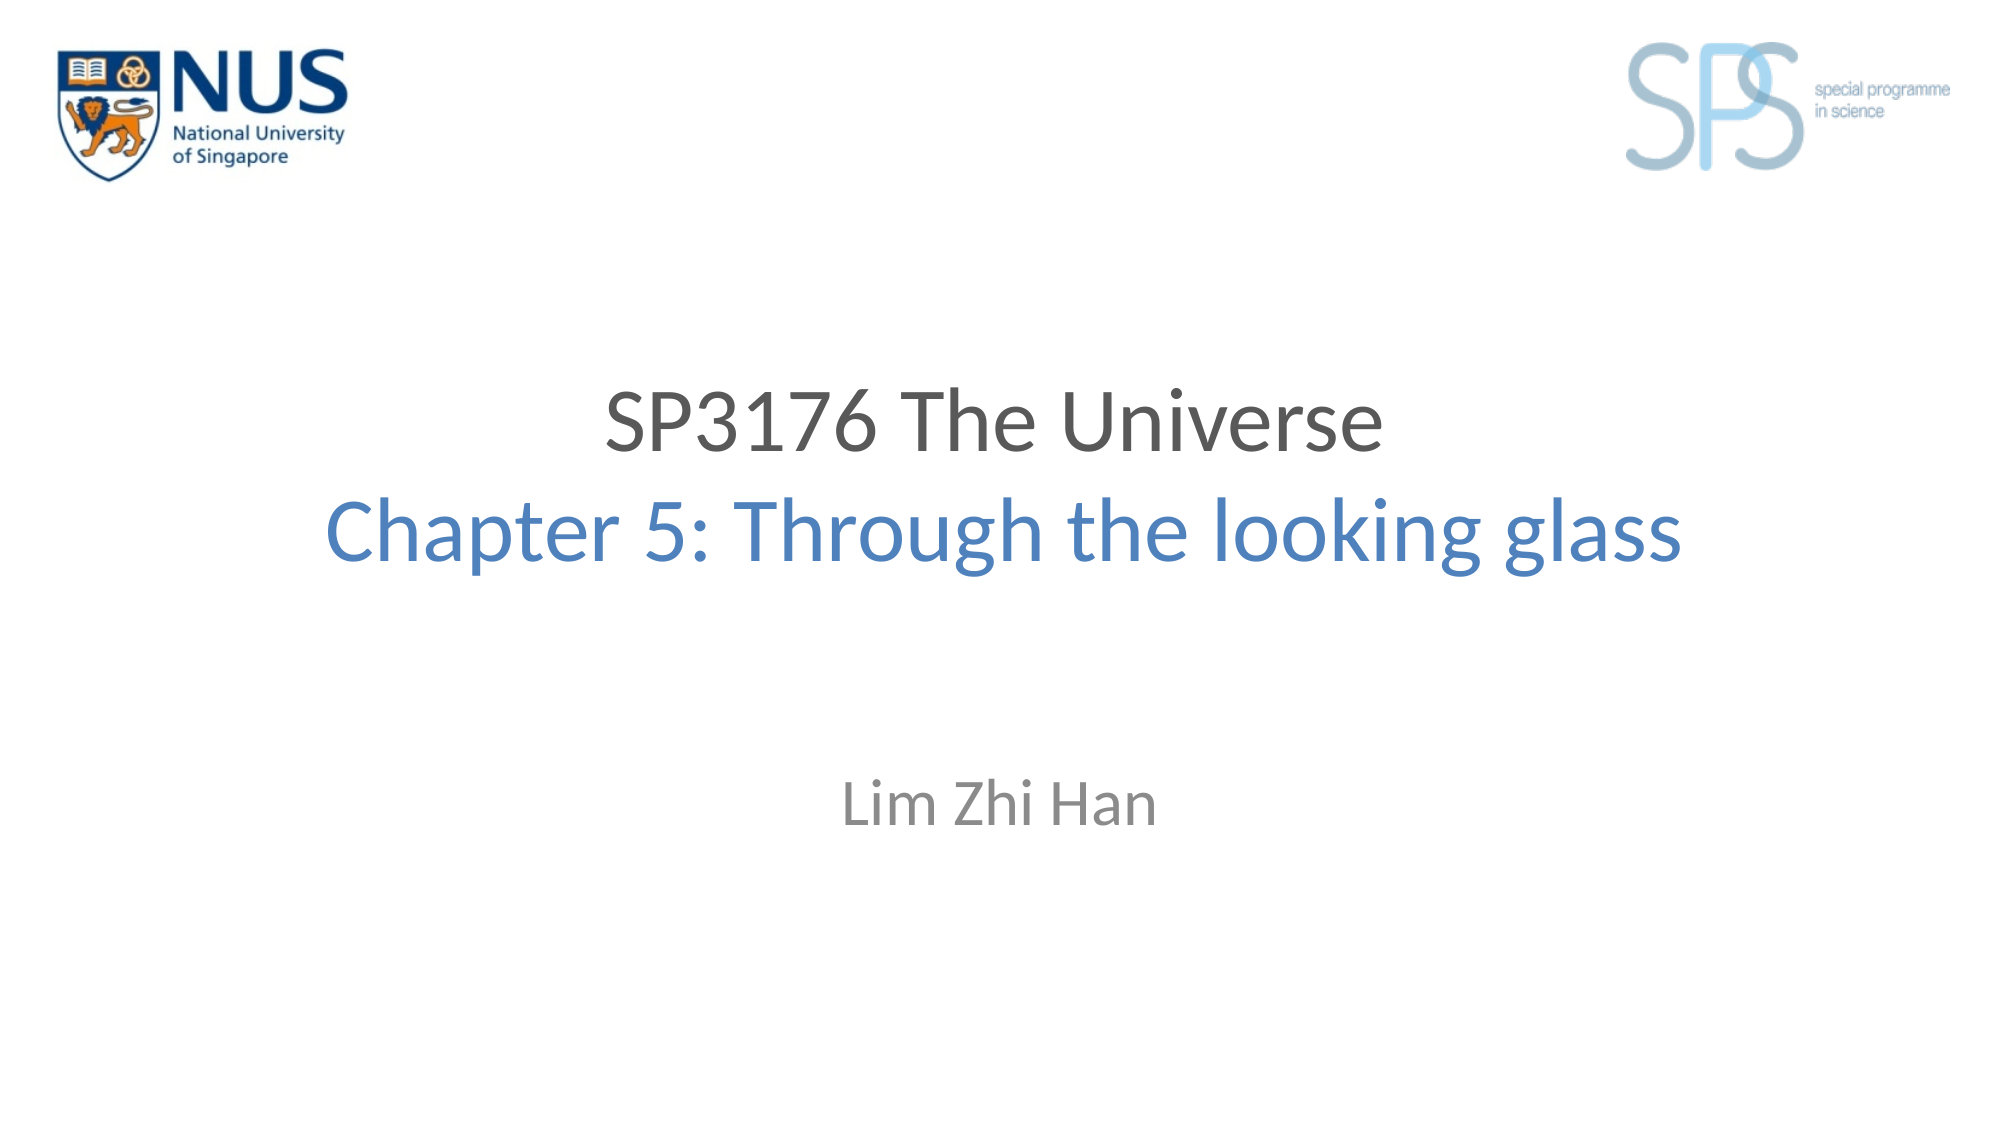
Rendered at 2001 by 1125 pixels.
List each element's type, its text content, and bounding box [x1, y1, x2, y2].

subtitle Lim Zhi Han [300, 751, 1700, 925]
picture [1625, 42, 1950, 171]
picture [50, 42, 354, 186]
title SP3176 The Universe Chapter 5: Through the looking glass [90, 349, 1922, 591]
